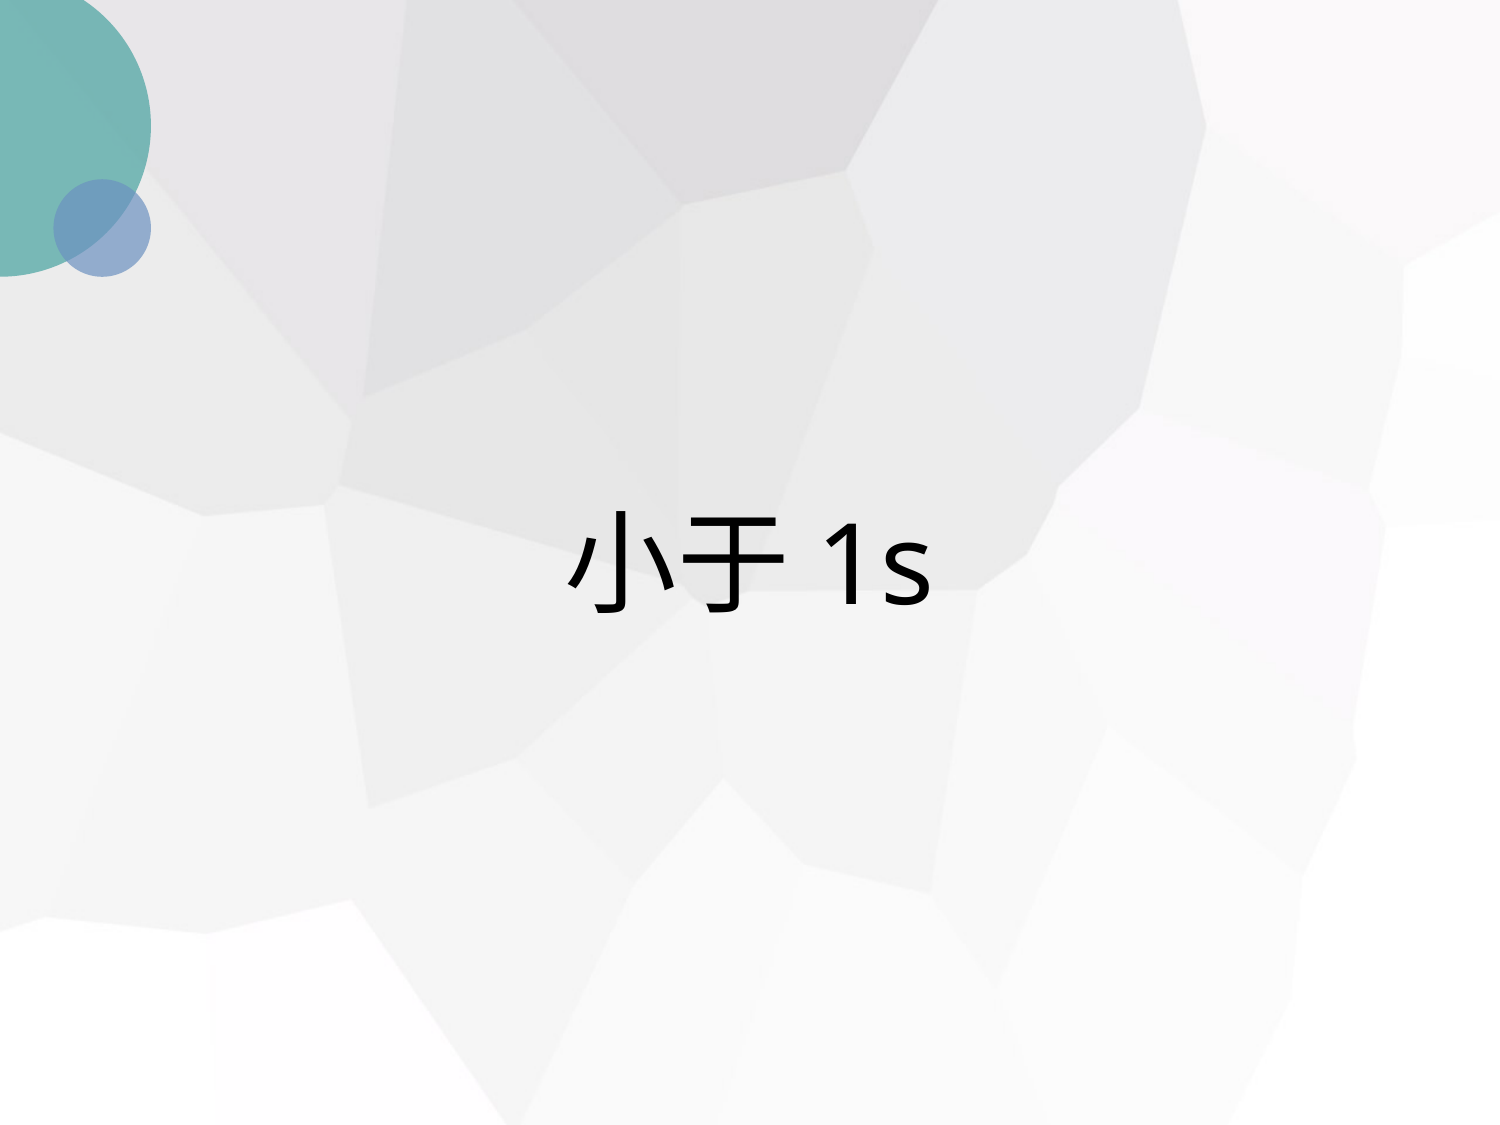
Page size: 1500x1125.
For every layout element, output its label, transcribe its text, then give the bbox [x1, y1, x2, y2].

text_box 小于1s [470, 484, 1030, 635]
picture [0, 0, 1500, 1125]
text_box [52, 178, 152, 278]
text_box [0, 0, 152, 278]
